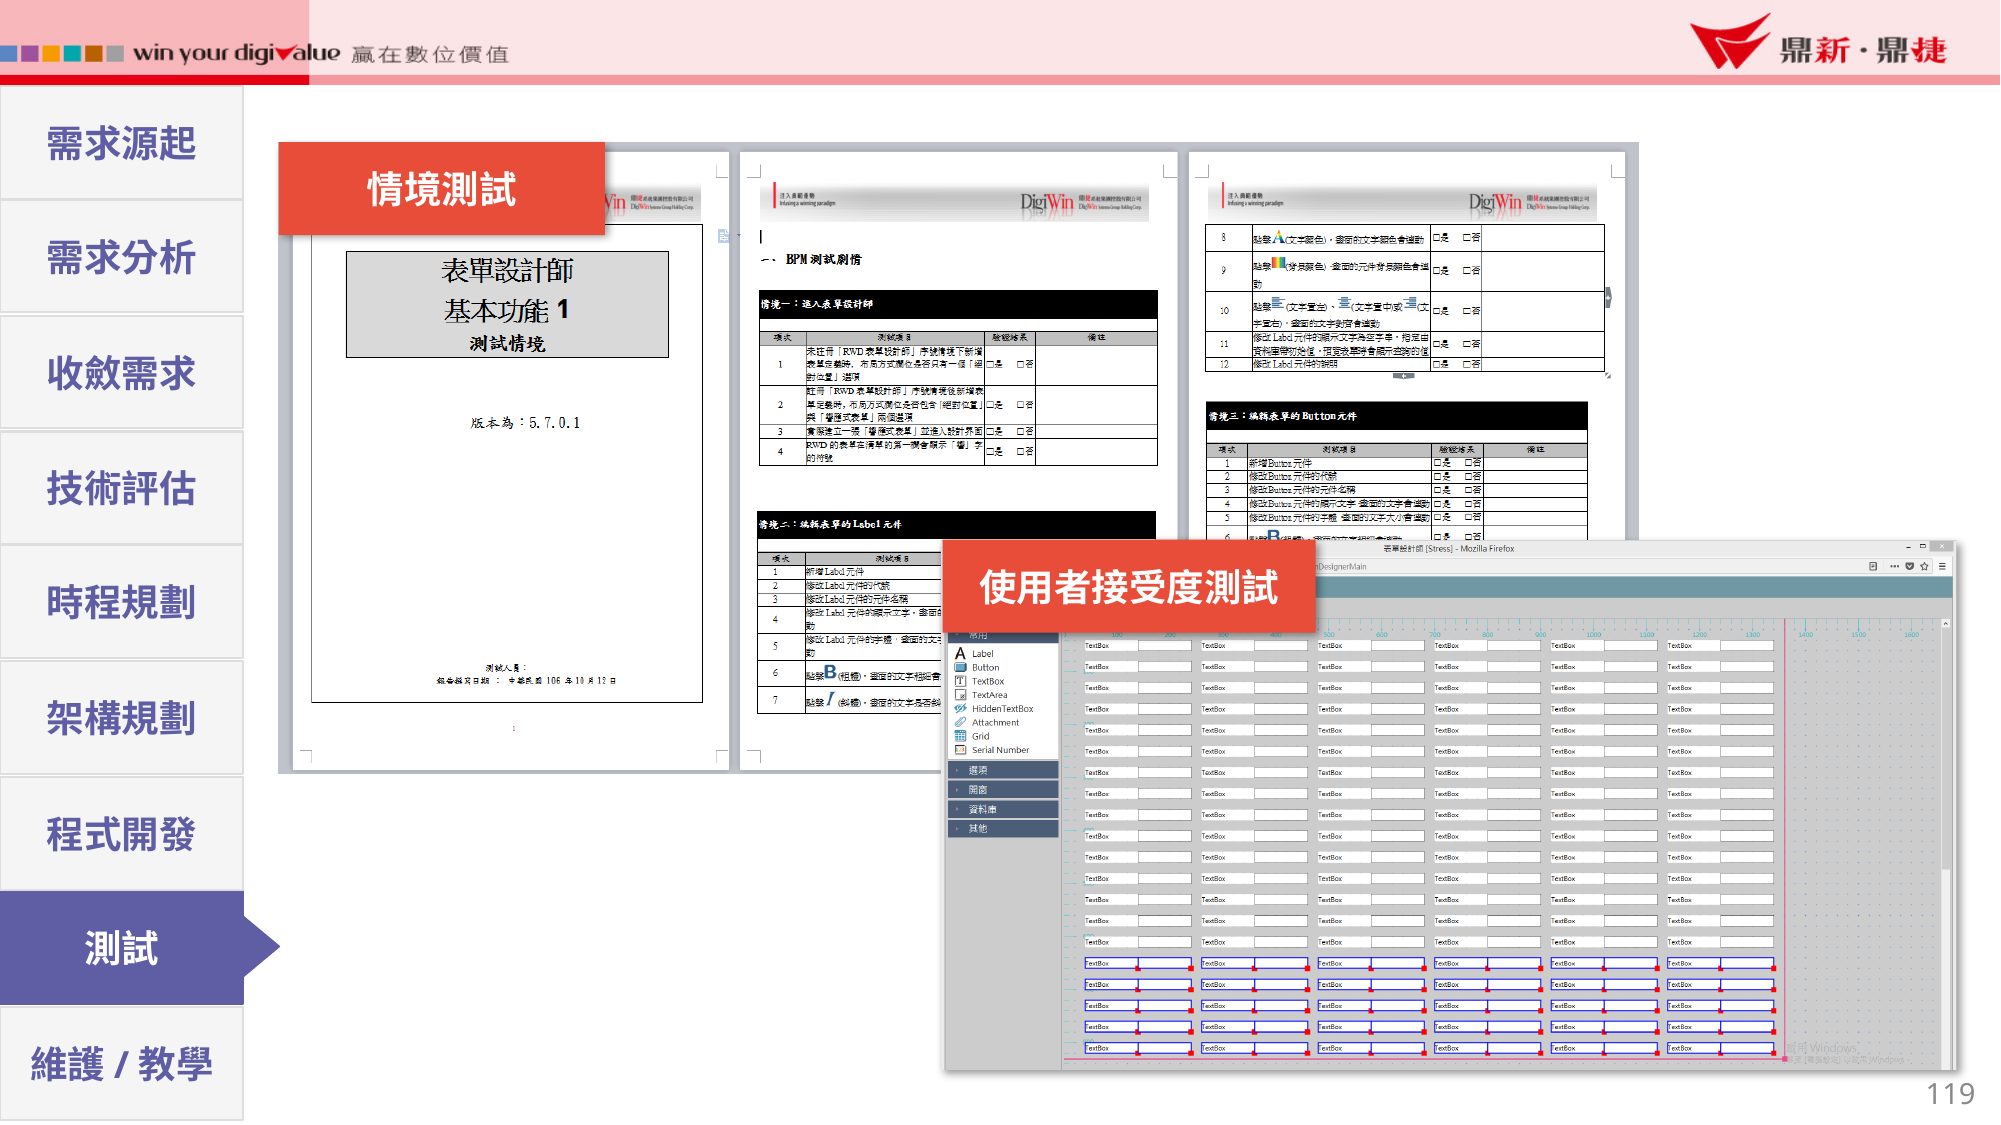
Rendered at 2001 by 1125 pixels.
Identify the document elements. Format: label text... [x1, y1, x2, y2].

text_box 需求源起 [0, 84, 246, 198]
text_box [241, 915, 282, 978]
picture [0, 0, 2000, 85]
text_box 架構規劃 [0, 659, 246, 775]
text_box 程式開發 [0, 775, 246, 892]
text_box 收斂需求 [0, 314, 246, 429]
picture [278, 141, 1957, 1070]
text_box 需求分析 [0, 198, 246, 314]
slide_number 119 [1897, 1065, 2000, 1125]
text_box 時程規劃 [0, 543, 246, 659]
text_box 維護/教學 [0, 1005, 246, 1122]
text_box 技術評估 [0, 429, 246, 543]
text_box 測試 [0, 892, 246, 1005]
